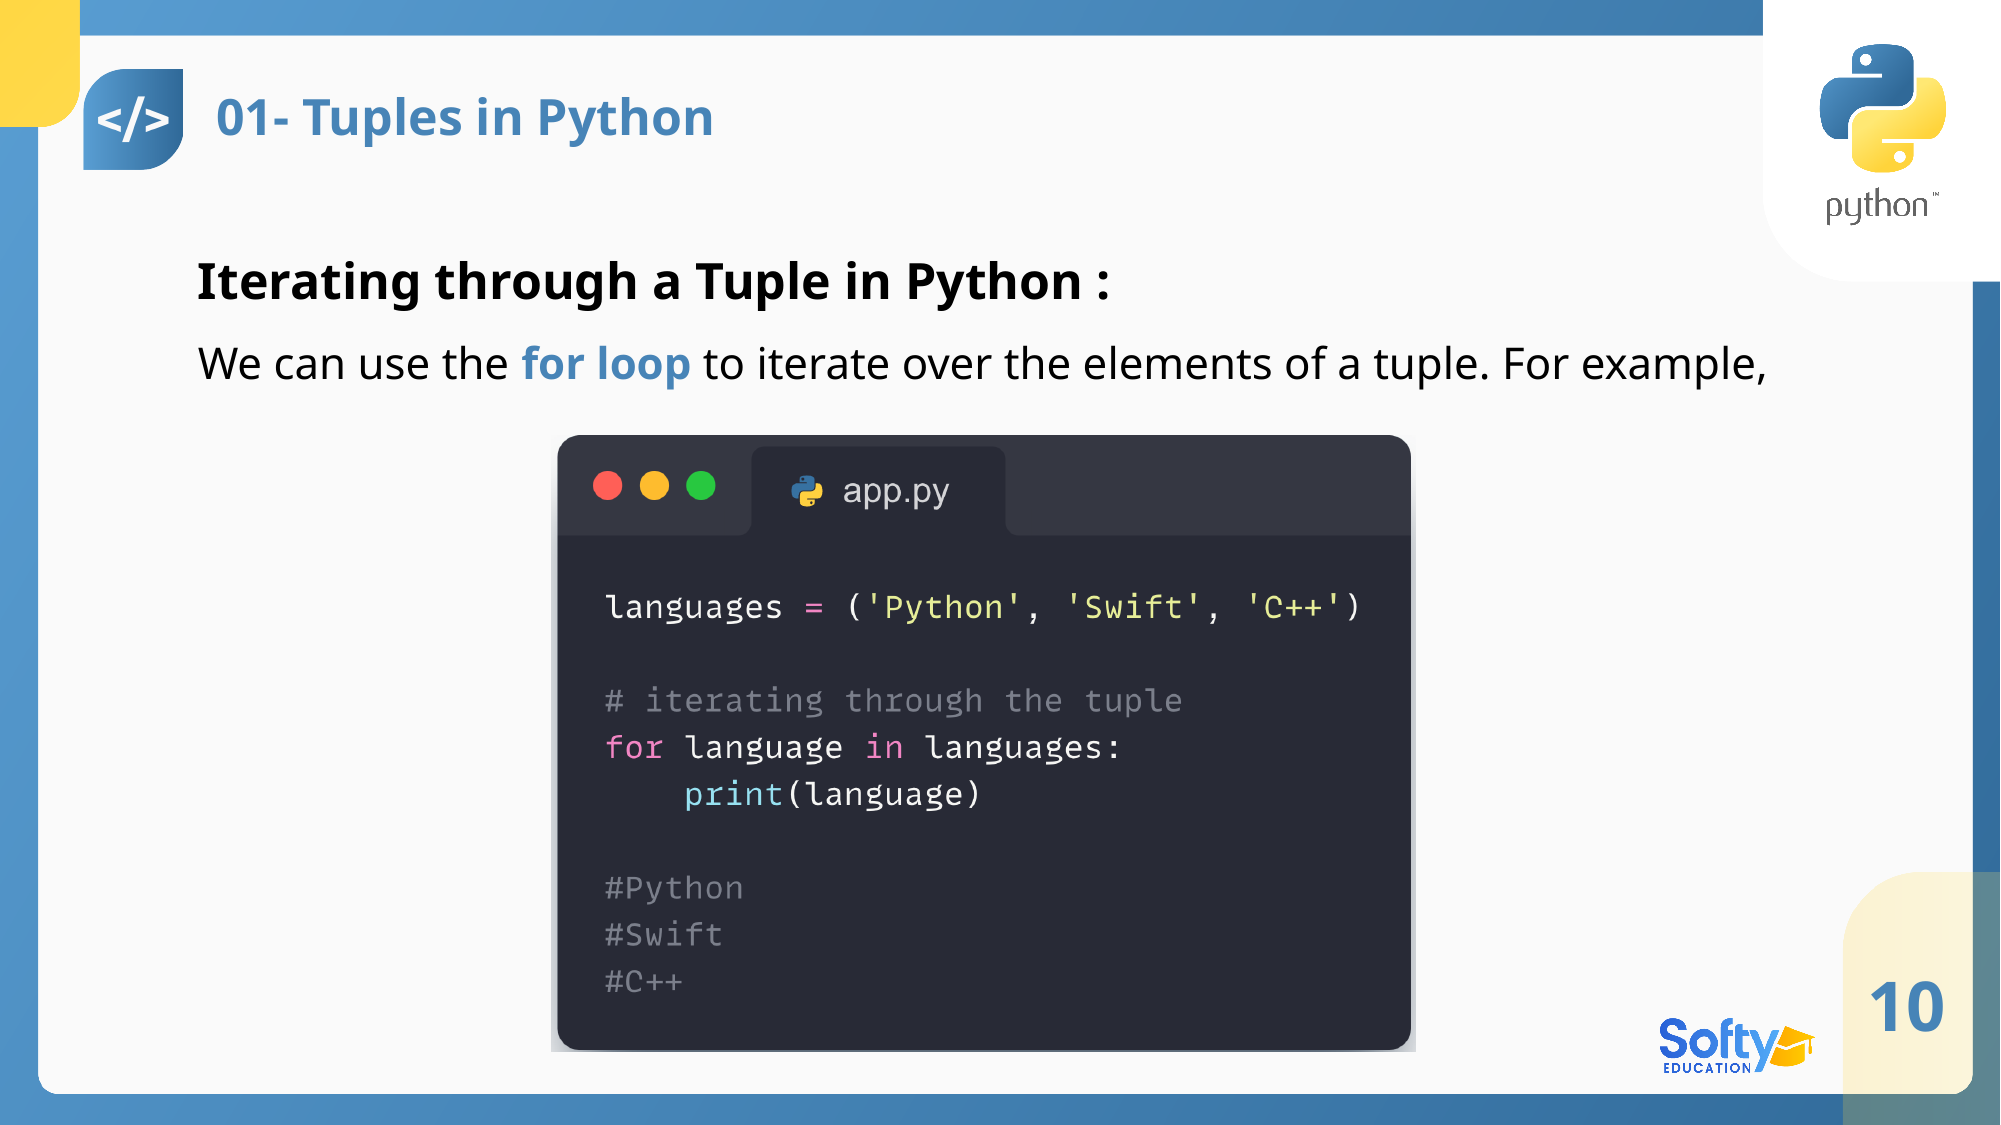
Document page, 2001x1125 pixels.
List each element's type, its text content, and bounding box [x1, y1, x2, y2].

text_box 01- Tuples in Python [201, 78, 993, 170]
text_box ‹#› [1846, 947, 1967, 1072]
text_box Iterating through a Tuple in Python : We can use the for loop to iterate over the elements of a tuple. For example, [182, 204, 1785, 404]
picture [0, 0, 2000, 1125]
